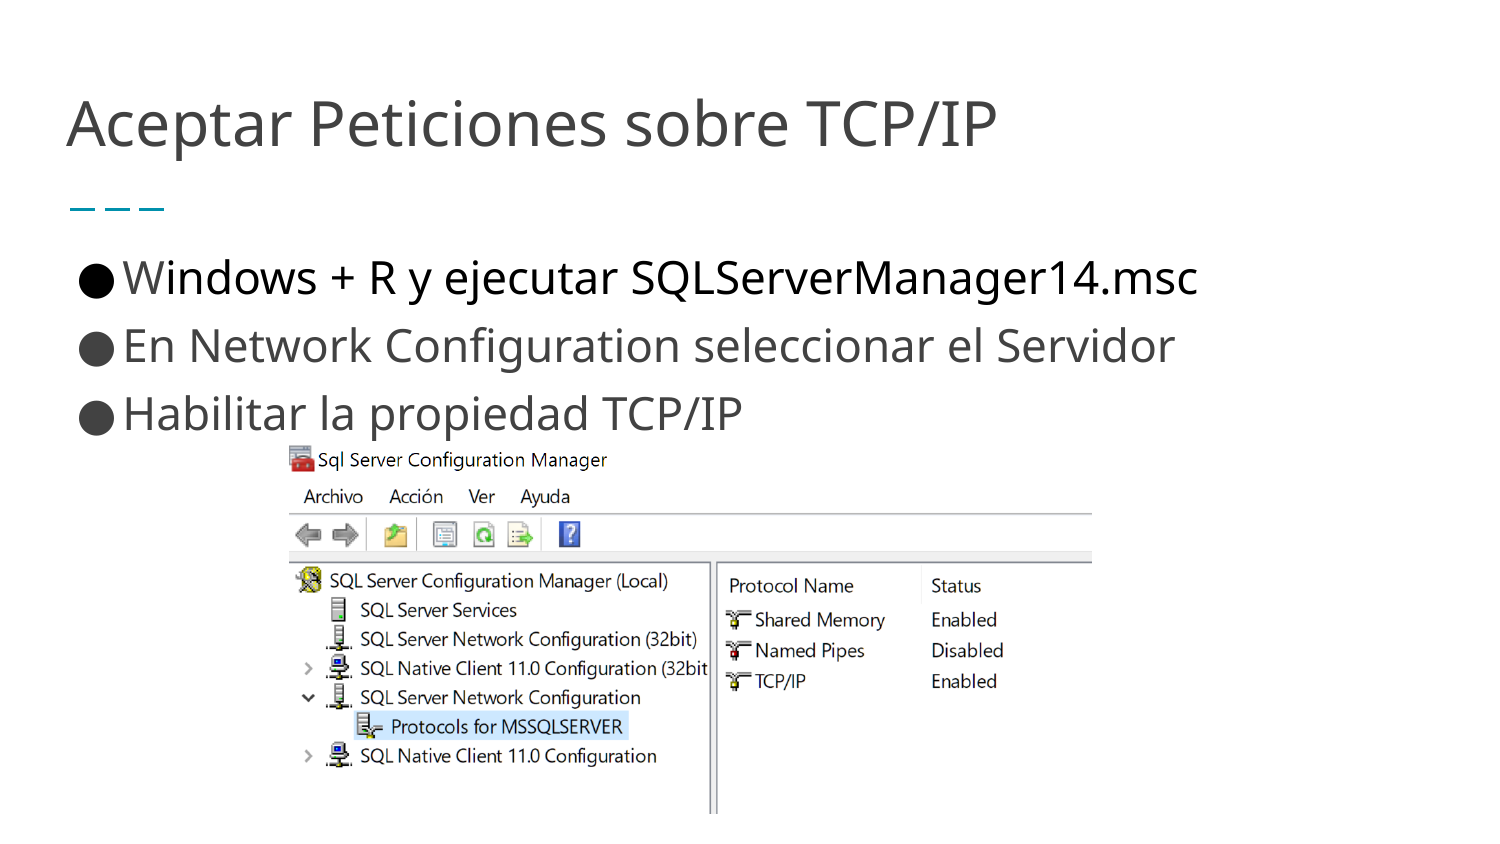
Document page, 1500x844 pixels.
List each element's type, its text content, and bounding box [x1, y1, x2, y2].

title Aceptar Peticiones sobre TCP/IP [51, 61, 1449, 182]
list Windows + R y ejecutar SQLServerManager14.msc En Network Configuration seleccionar el Servidor Habilitar la propiedad TCP/IP [51, 240, 1449, 750]
picture [289, 443, 1093, 814]
